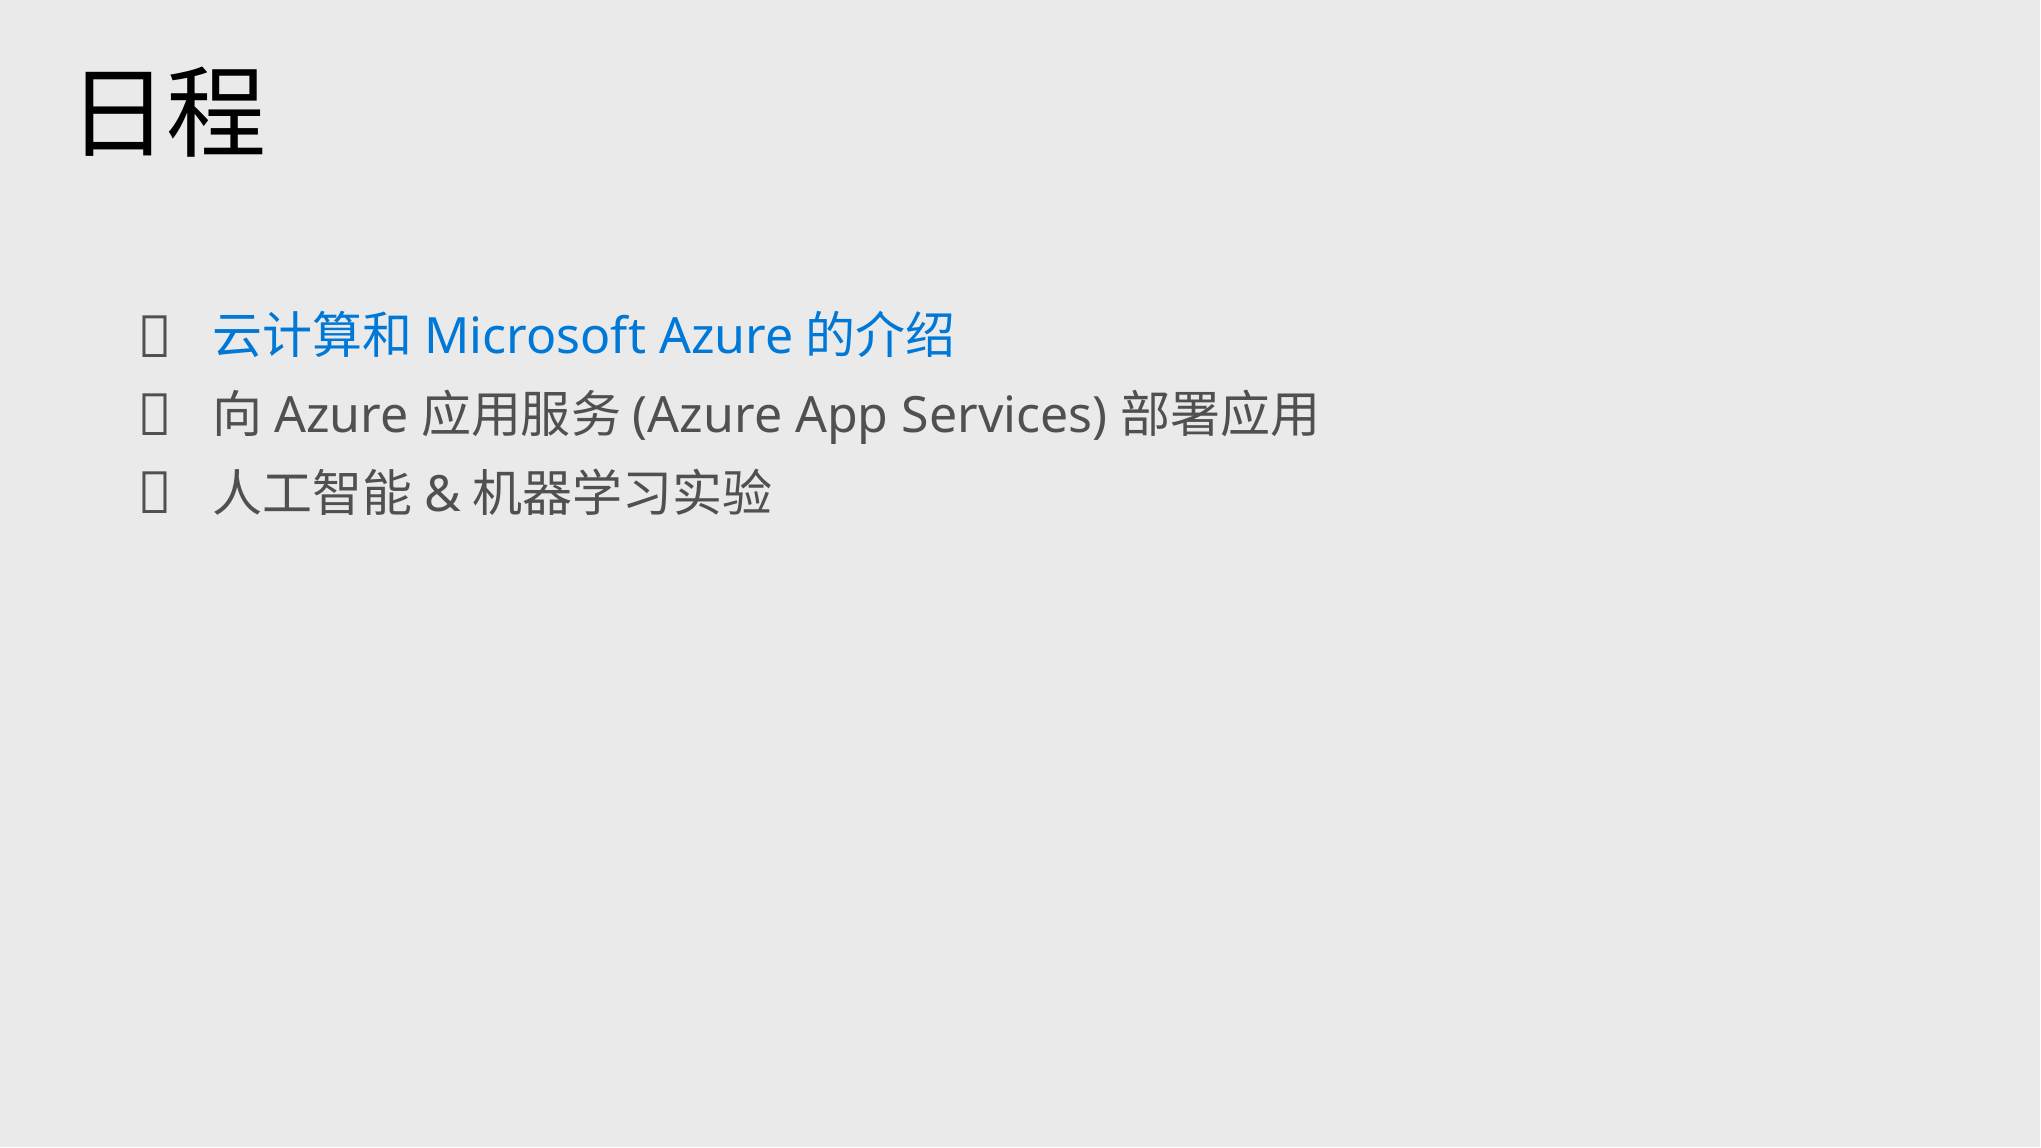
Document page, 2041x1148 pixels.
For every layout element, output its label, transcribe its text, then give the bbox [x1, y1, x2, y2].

text_box 云计算和Microsoft Azure的介绍 向Azure应用服务(Azure App Services)部署应用 人工智能&机器学习实验 [220, 286, 1683, 546]
title 日程 [45, 48, 1996, 199]
text_box  [107, 283, 220, 361]
text_box  [107, 439, 220, 551]
text_box  [107, 361, 220, 439]
